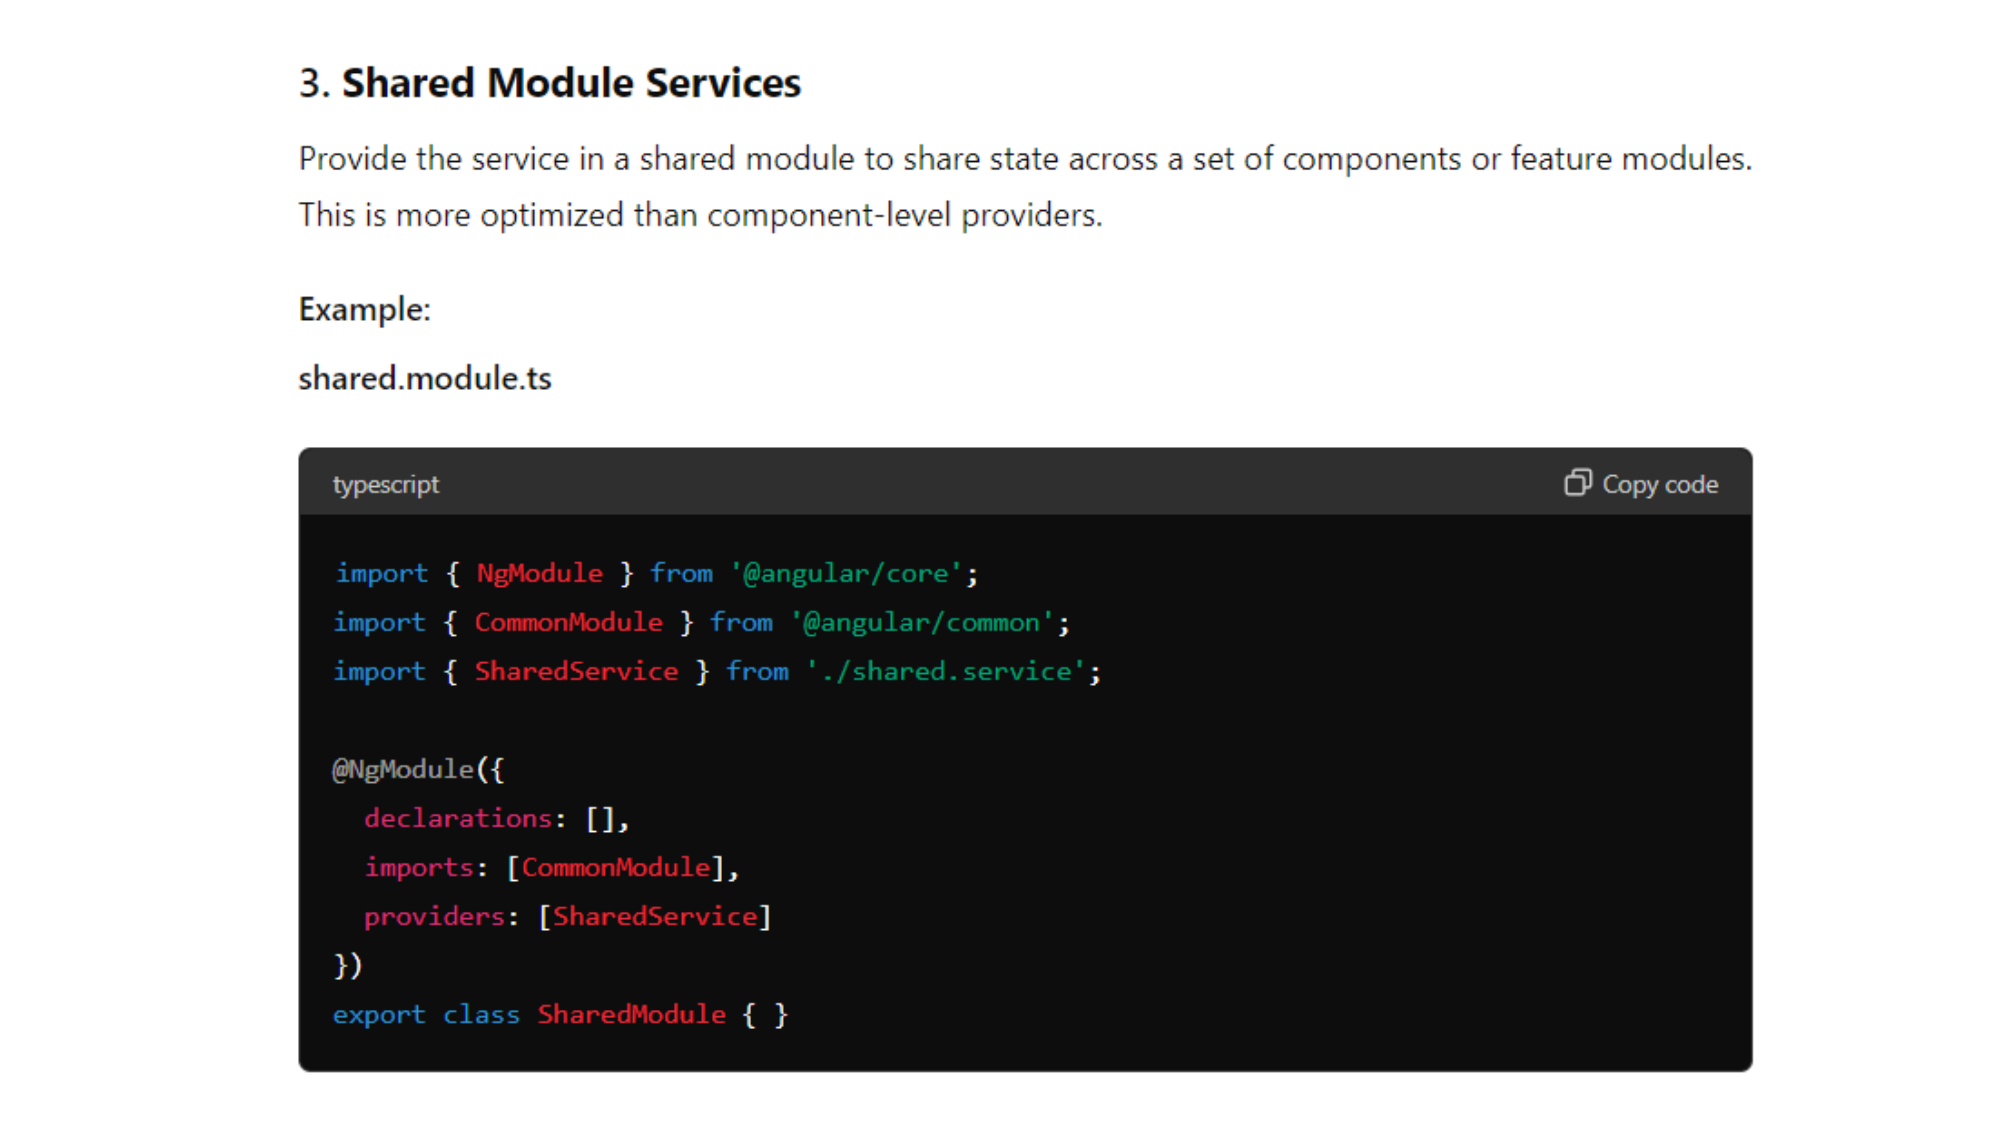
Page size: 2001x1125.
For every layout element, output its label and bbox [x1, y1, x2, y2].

picture [275, 39, 1770, 1118]
